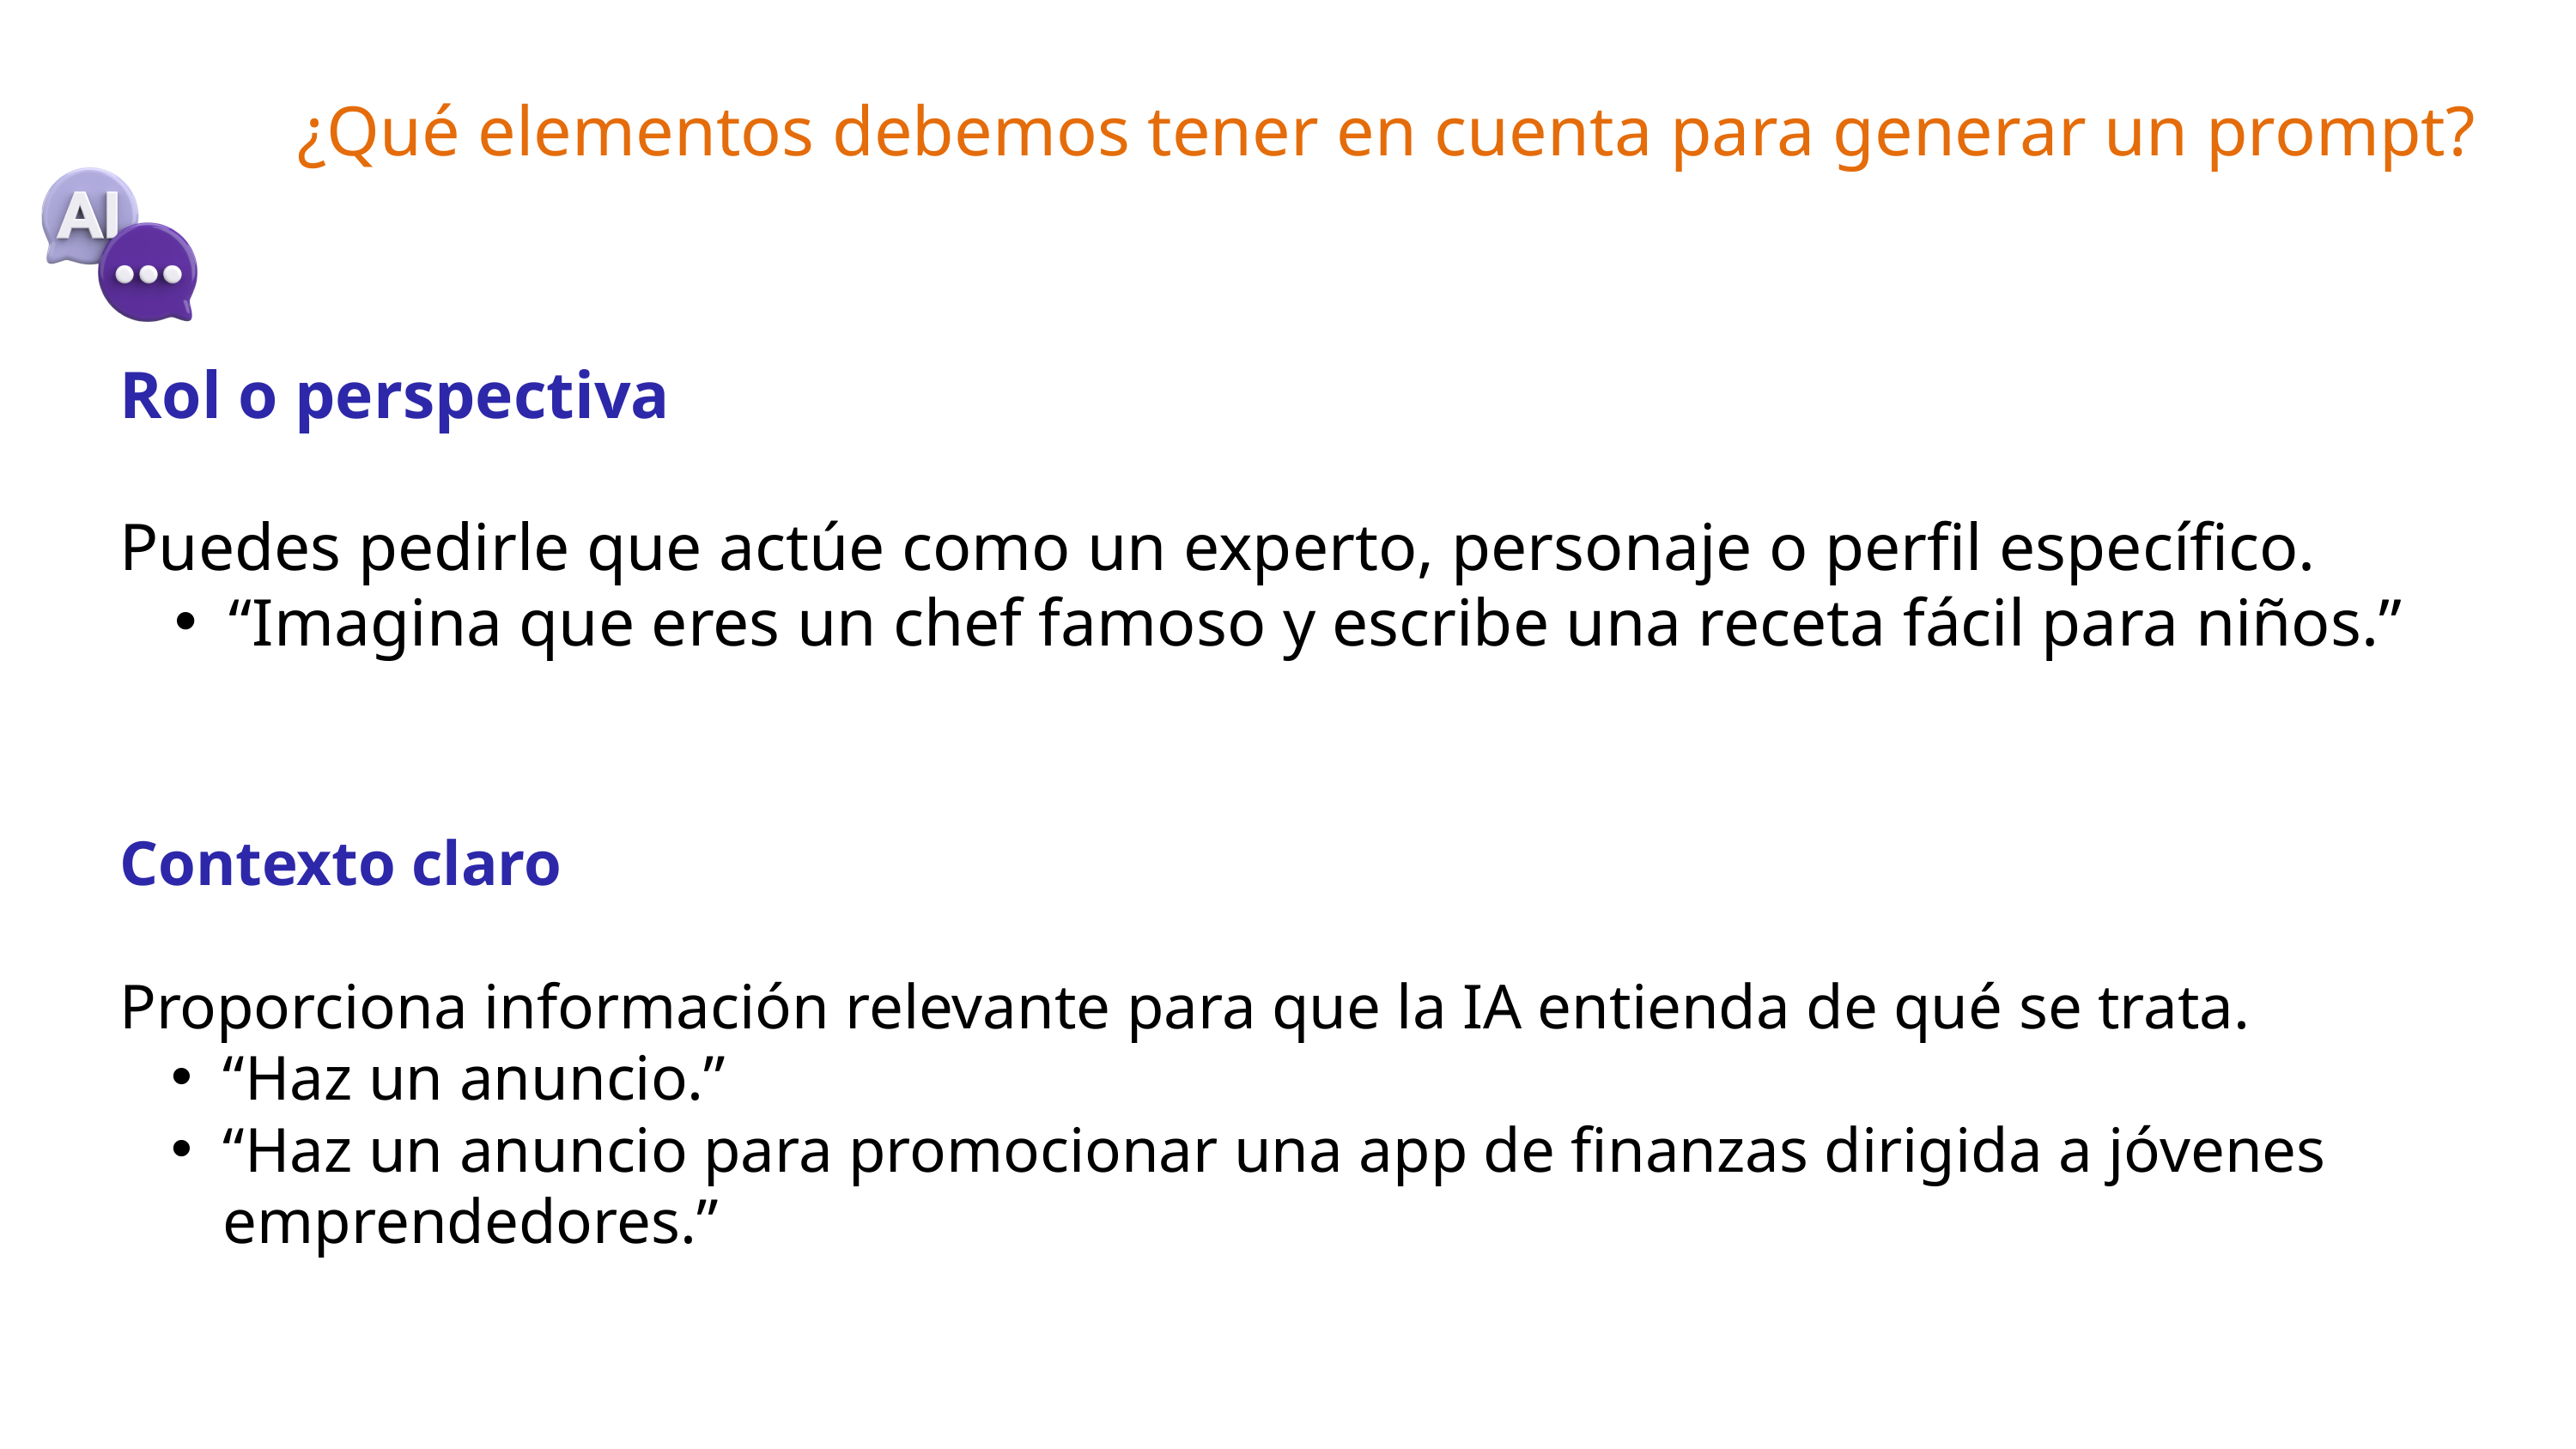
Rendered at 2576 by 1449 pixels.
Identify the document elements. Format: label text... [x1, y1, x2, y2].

text_box Rol o perspectiva Puedes pedirle que actúe como un experto, personaje o perfil específico. “Imagina que eres un chef famoso y escribe una receta fácil para niños.” [119, 355, 2423, 660]
text_box Contexto claro Proporciona información relevante para que la IA entienda de qué se trata. “Haz un anuncio.” “Haz un anuncio para promocionar una app de finanzas dirigida a jóvenes emprendedores.” [119, 825, 2439, 1257]
text_box [41, 167, 197, 322]
text_box ¿Qué elementos debemos tener en cuenta para generar un prompt? [267, 89, 2506, 170]
